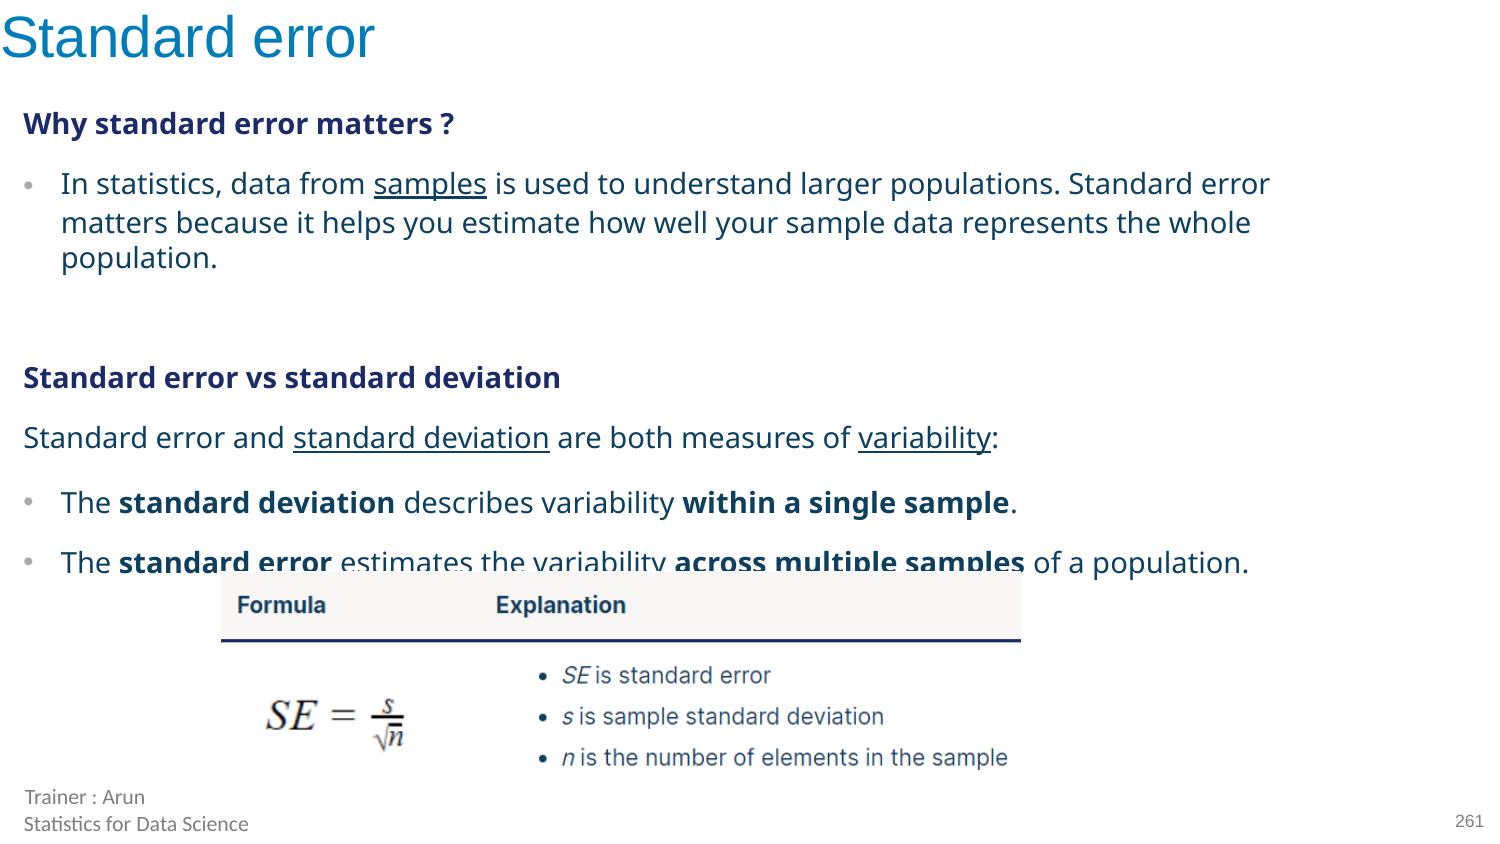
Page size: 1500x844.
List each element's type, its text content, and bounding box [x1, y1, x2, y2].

title Standard error [0, 0, 1305, 105]
list Why standard error matters ? In statistics, data from samples is used to understand larger populations. Standard error matters because it helps you estimate how well your sample data represents the whole population. Standard error vs standard deviation Standard error and standard deviation are both measures of variability: The standard deviation describes variability within a single sample. The standard error estimates the variability across multiple samples of a population. [23, 105, 1324, 630]
picture [221, 570, 1021, 783]
